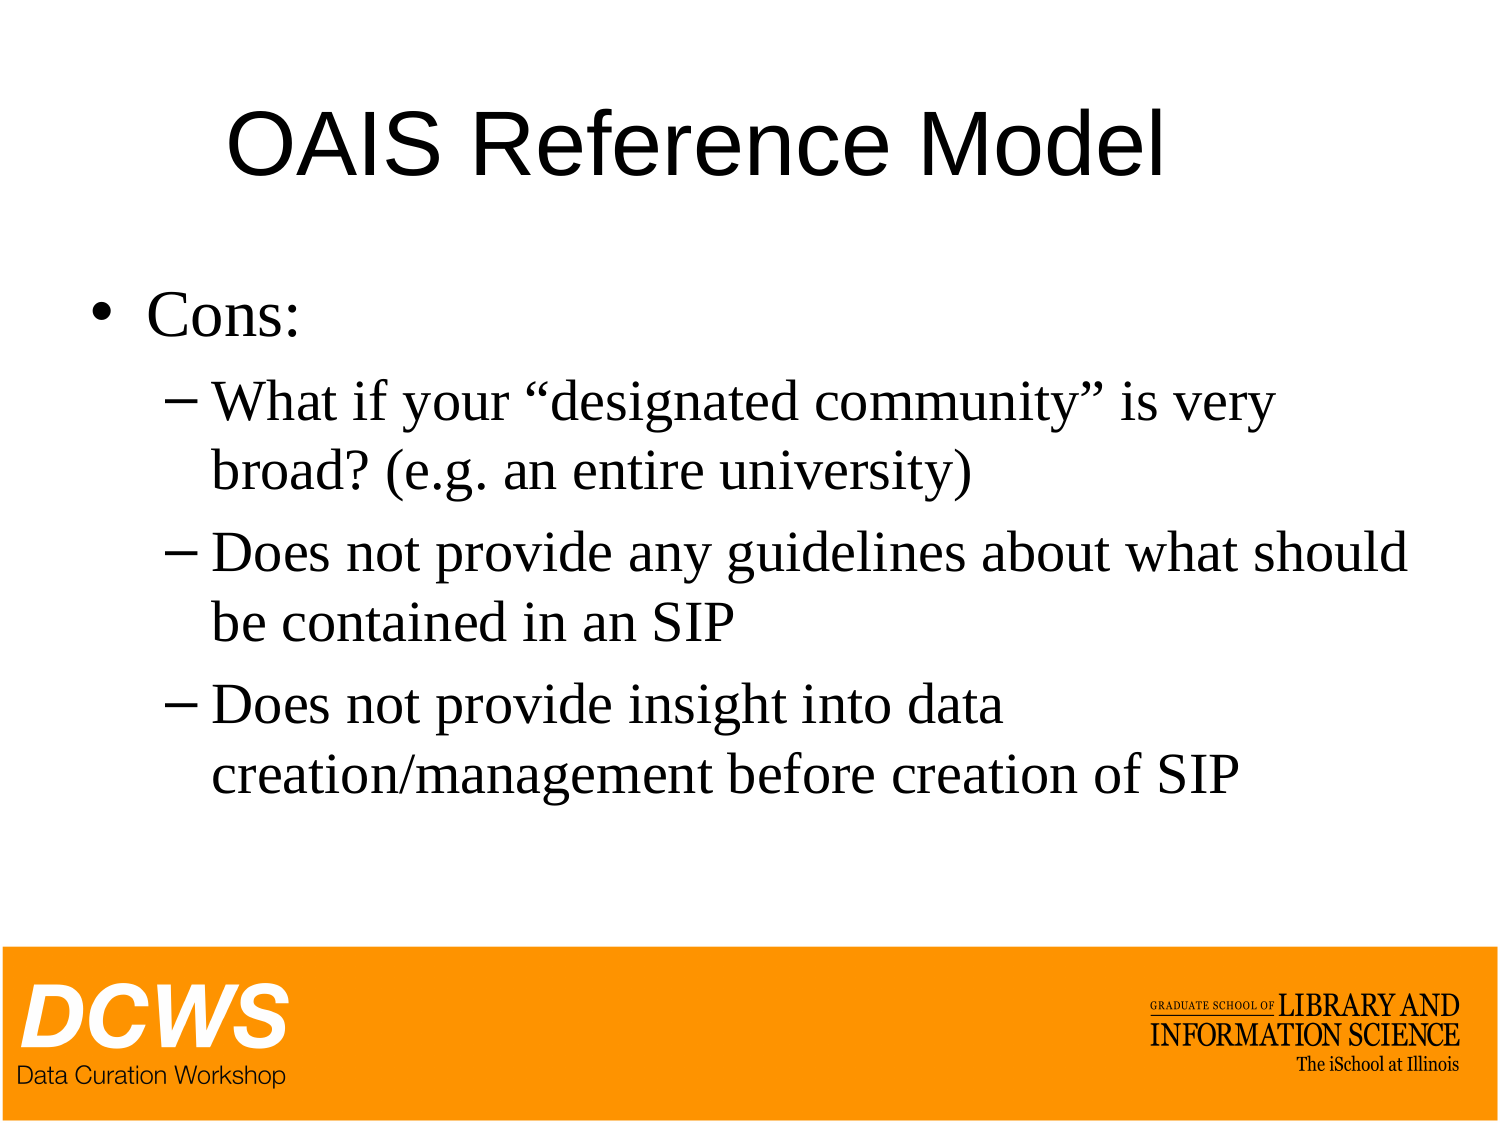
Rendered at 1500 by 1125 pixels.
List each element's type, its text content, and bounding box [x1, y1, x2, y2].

picture [0, 944, 1500, 1123]
list Cons: What if your “designated community” is very broad? (e.g. an entire university) Does not provide any guidelines about what should be contained in an SIP Does not provide insight into data creation/management before creation of SIP [75, 262, 1425, 1005]
title OAIS Reference Model [75, 45, 1425, 233]
